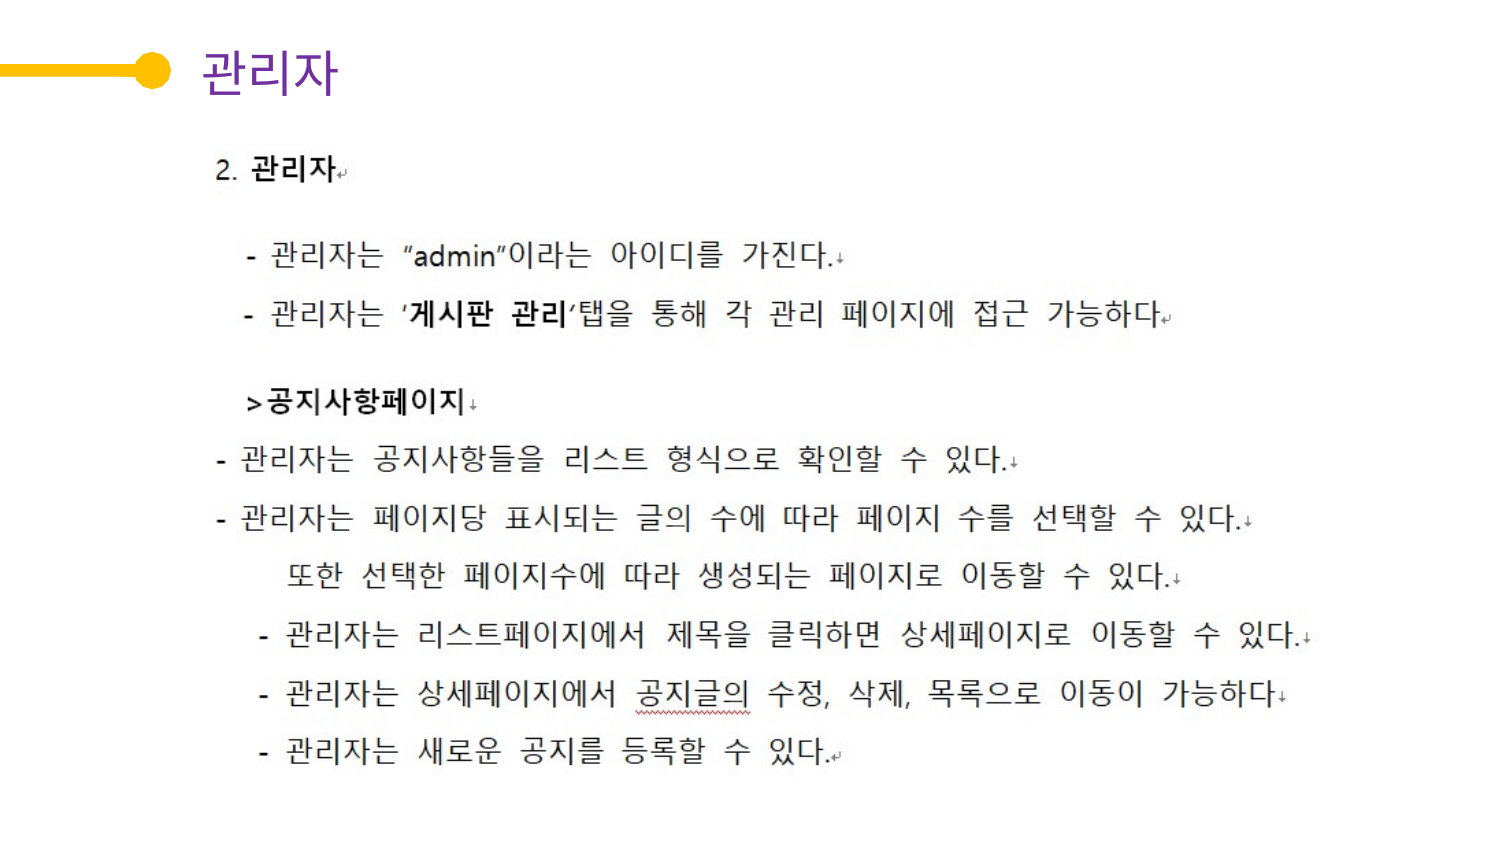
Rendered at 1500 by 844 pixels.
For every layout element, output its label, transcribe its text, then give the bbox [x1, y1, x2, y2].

text_box 관리자 [187, 35, 355, 110]
picture [170, 128, 1383, 791]
